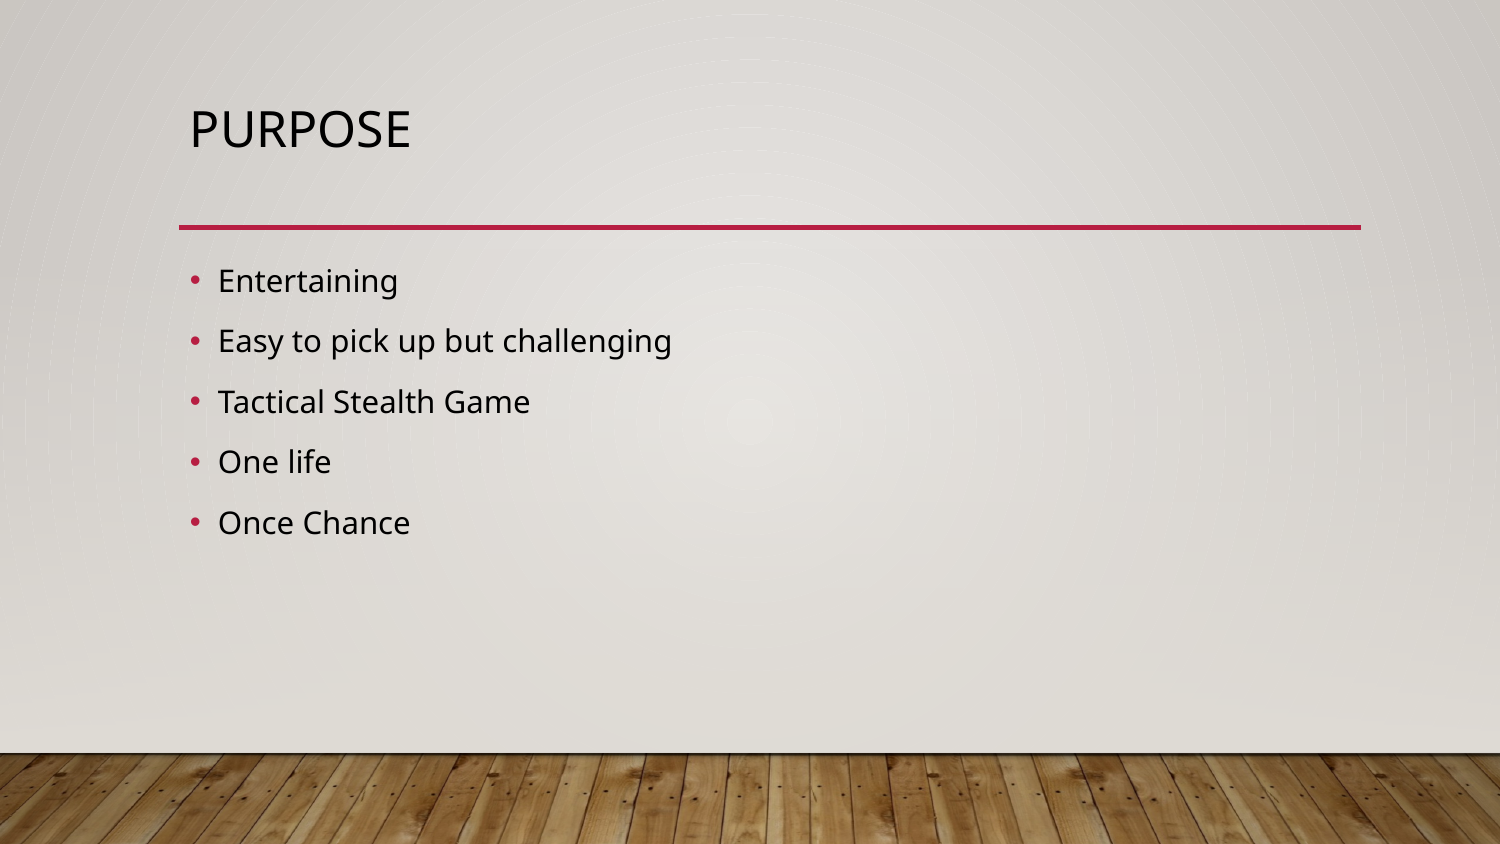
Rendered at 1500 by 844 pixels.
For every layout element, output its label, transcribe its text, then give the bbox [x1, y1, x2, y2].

picture [0, 753, 1500, 844]
list Entertaining Easy to pick up but challenging Tactical Stealth Game One life Once Chance [178, 247, 1361, 673]
title Purpose [178, 98, 1361, 229]
